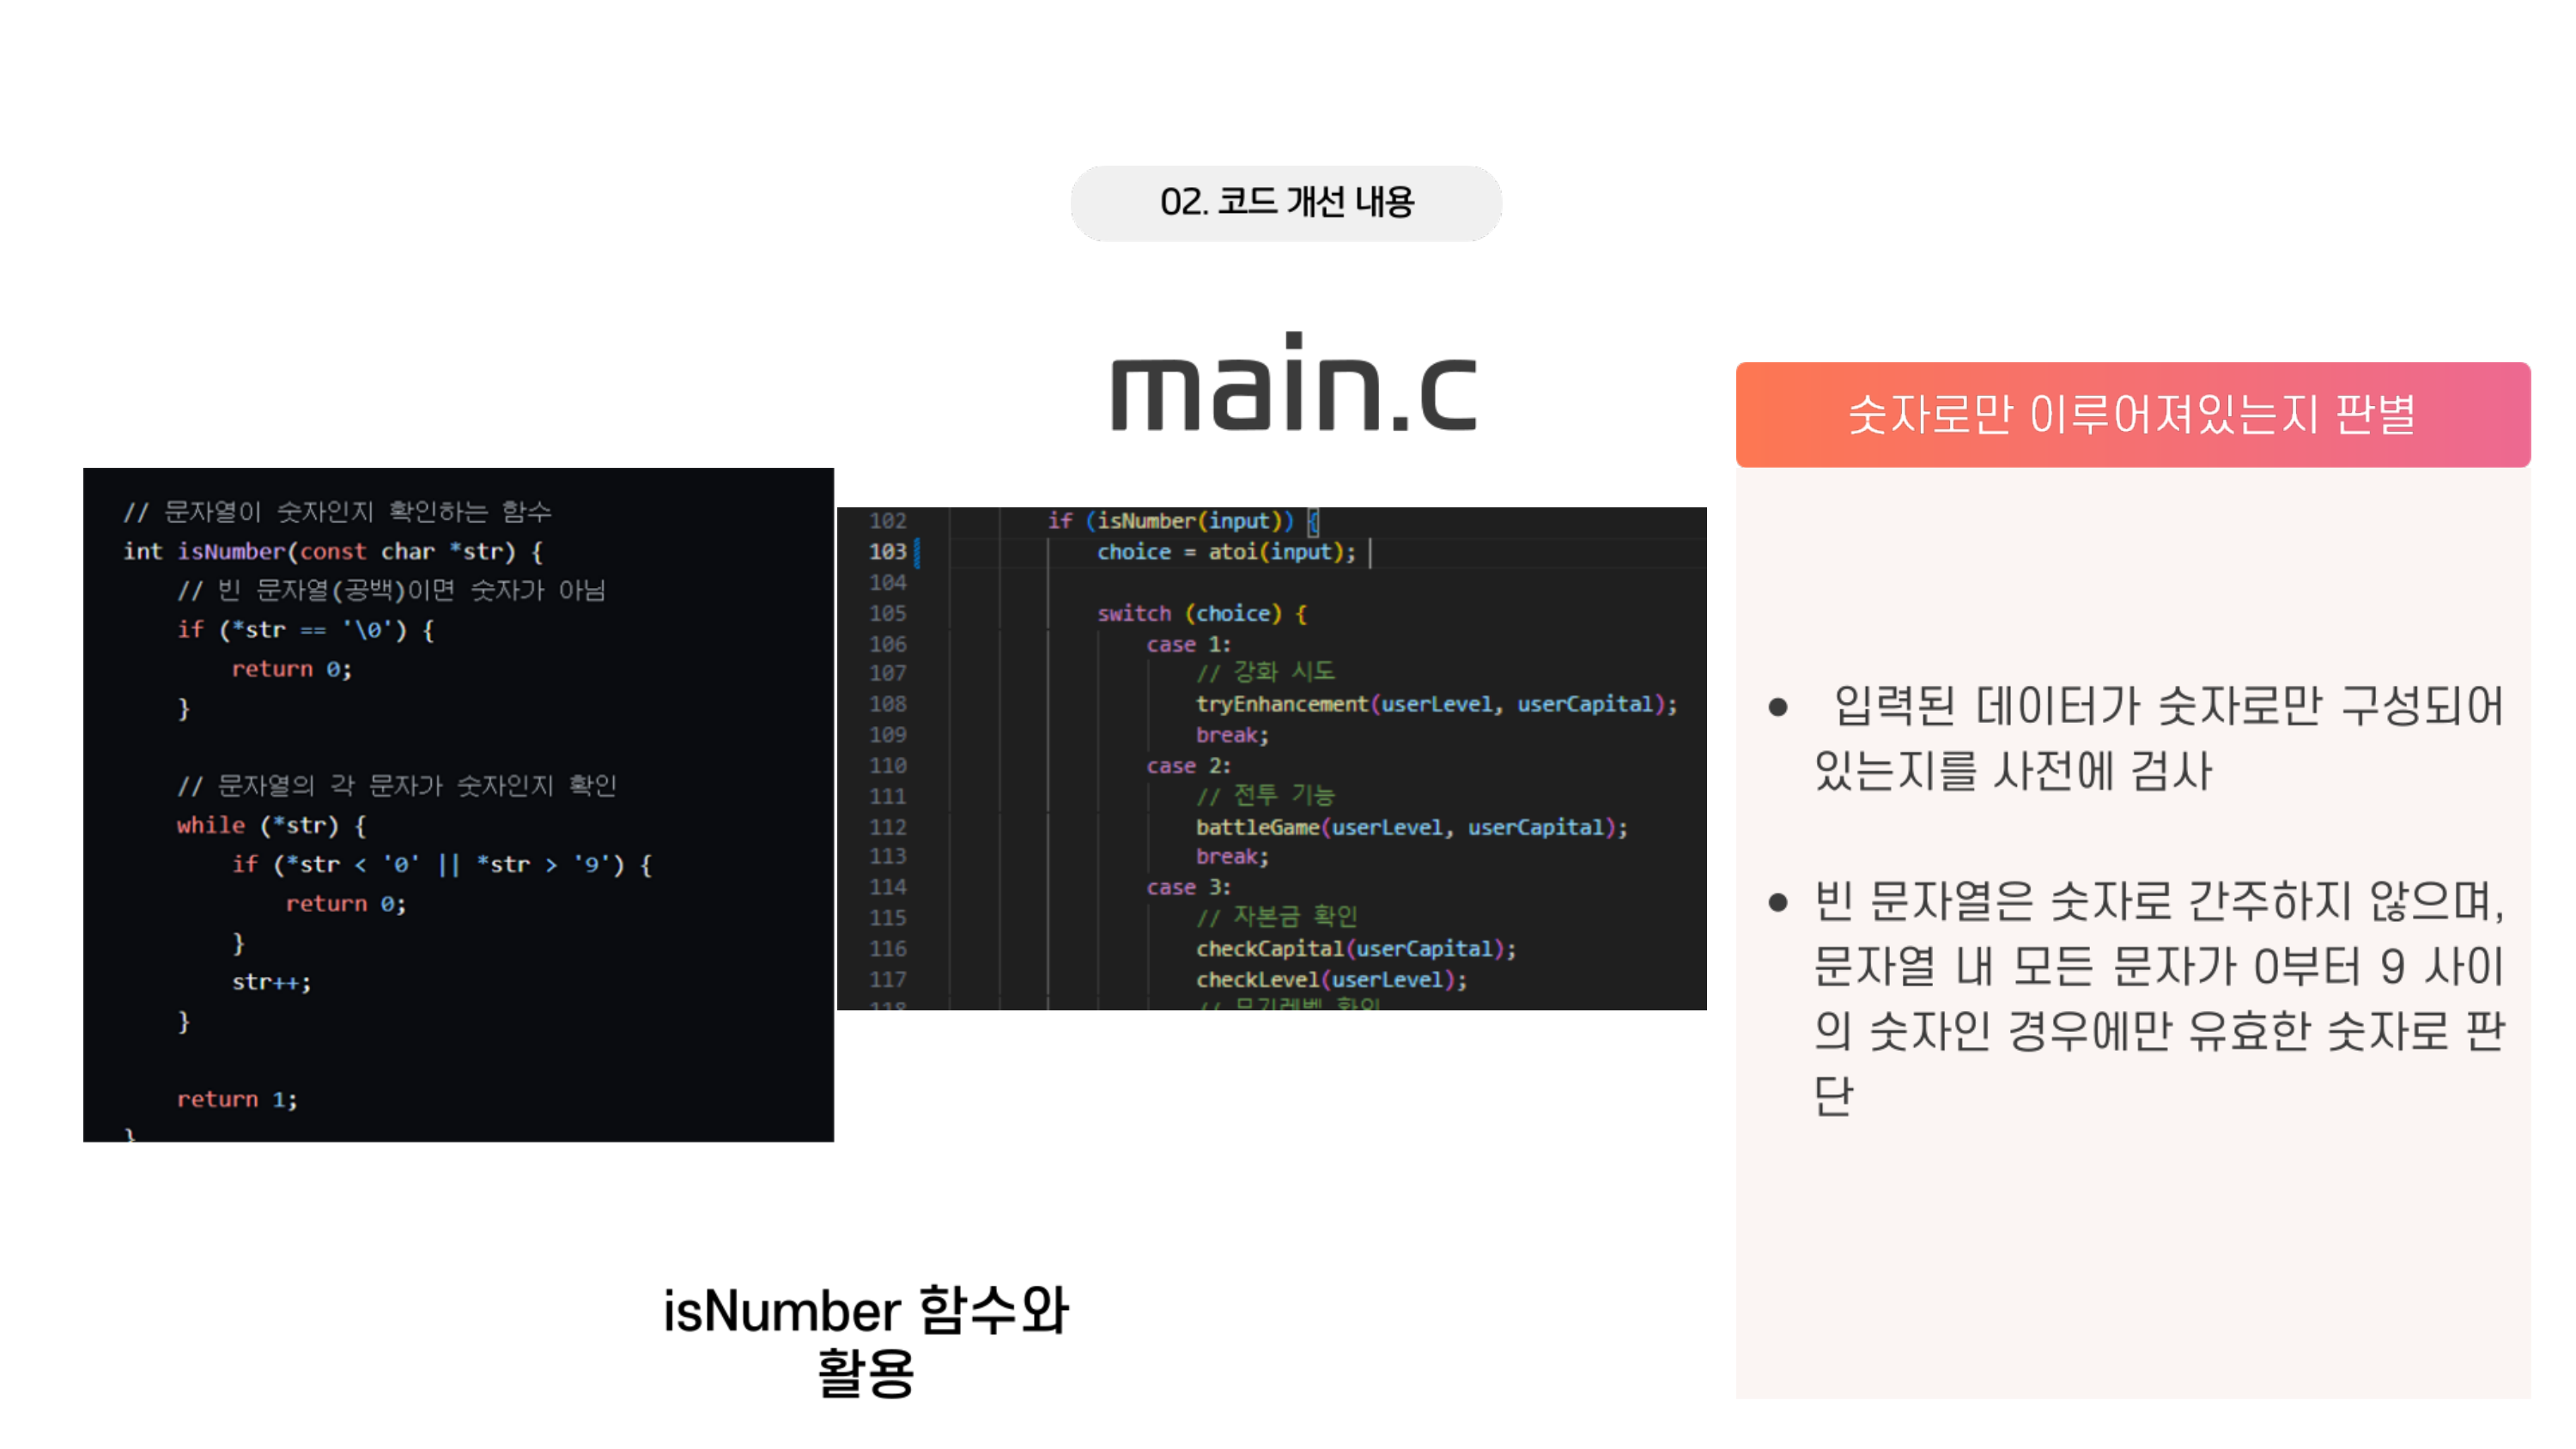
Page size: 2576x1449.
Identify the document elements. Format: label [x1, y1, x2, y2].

picture [0, 166, 2571, 1399]
picture [545, 1257, 1174, 1449]
